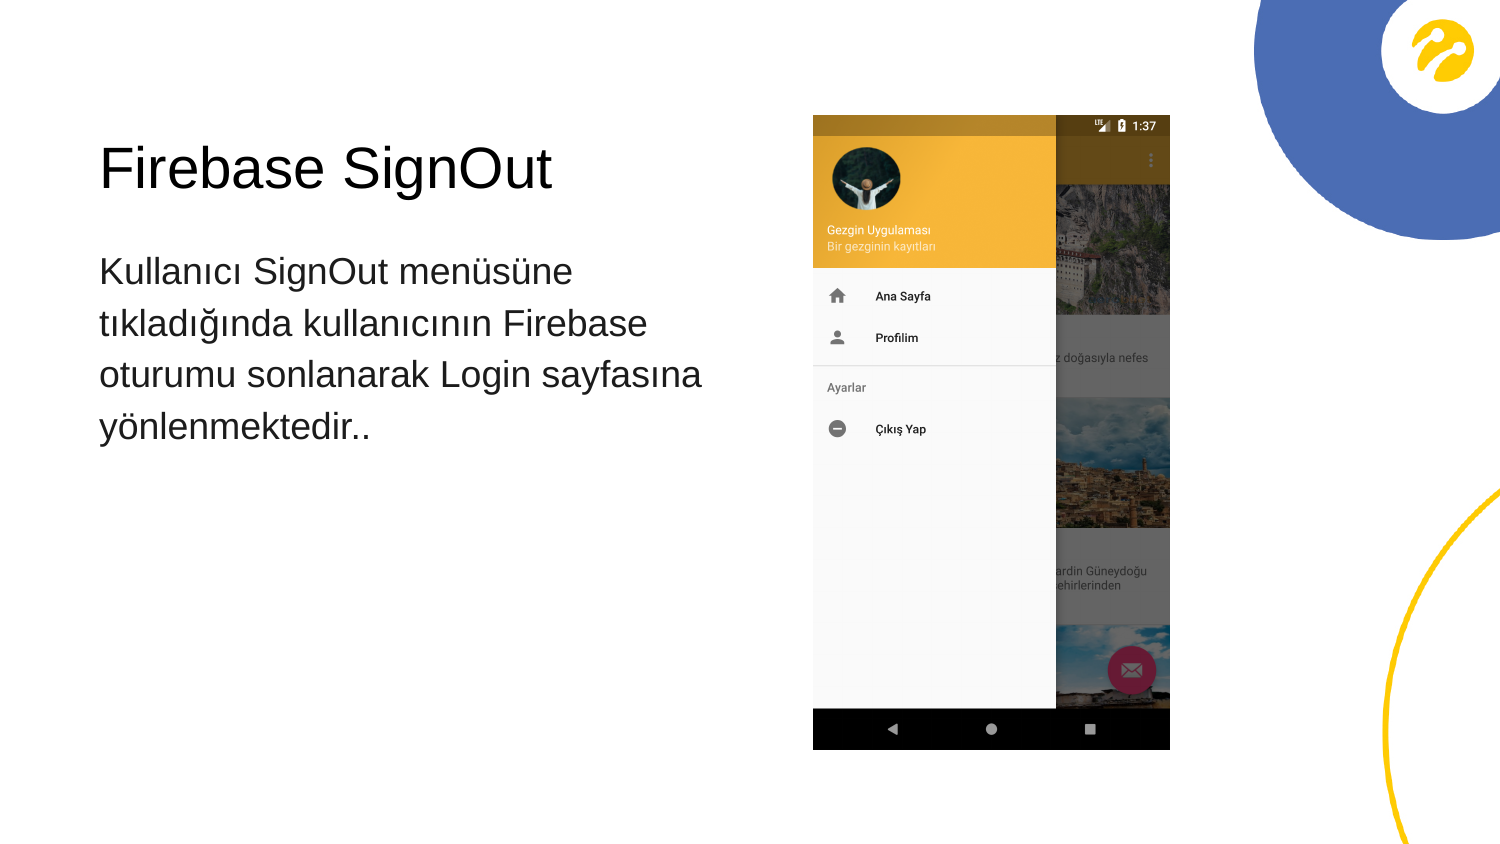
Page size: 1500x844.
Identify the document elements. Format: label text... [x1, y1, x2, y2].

picture [0, 0, 1500, 844]
text_box Firebase SignOut [84, 115, 594, 210]
text_box Kullanıcı SignOut menüsüne tıkladığında kullanıcının Firebase oturumu sonlanarak Login sayfasına yönlenmektedir.. [84, 225, 779, 602]
